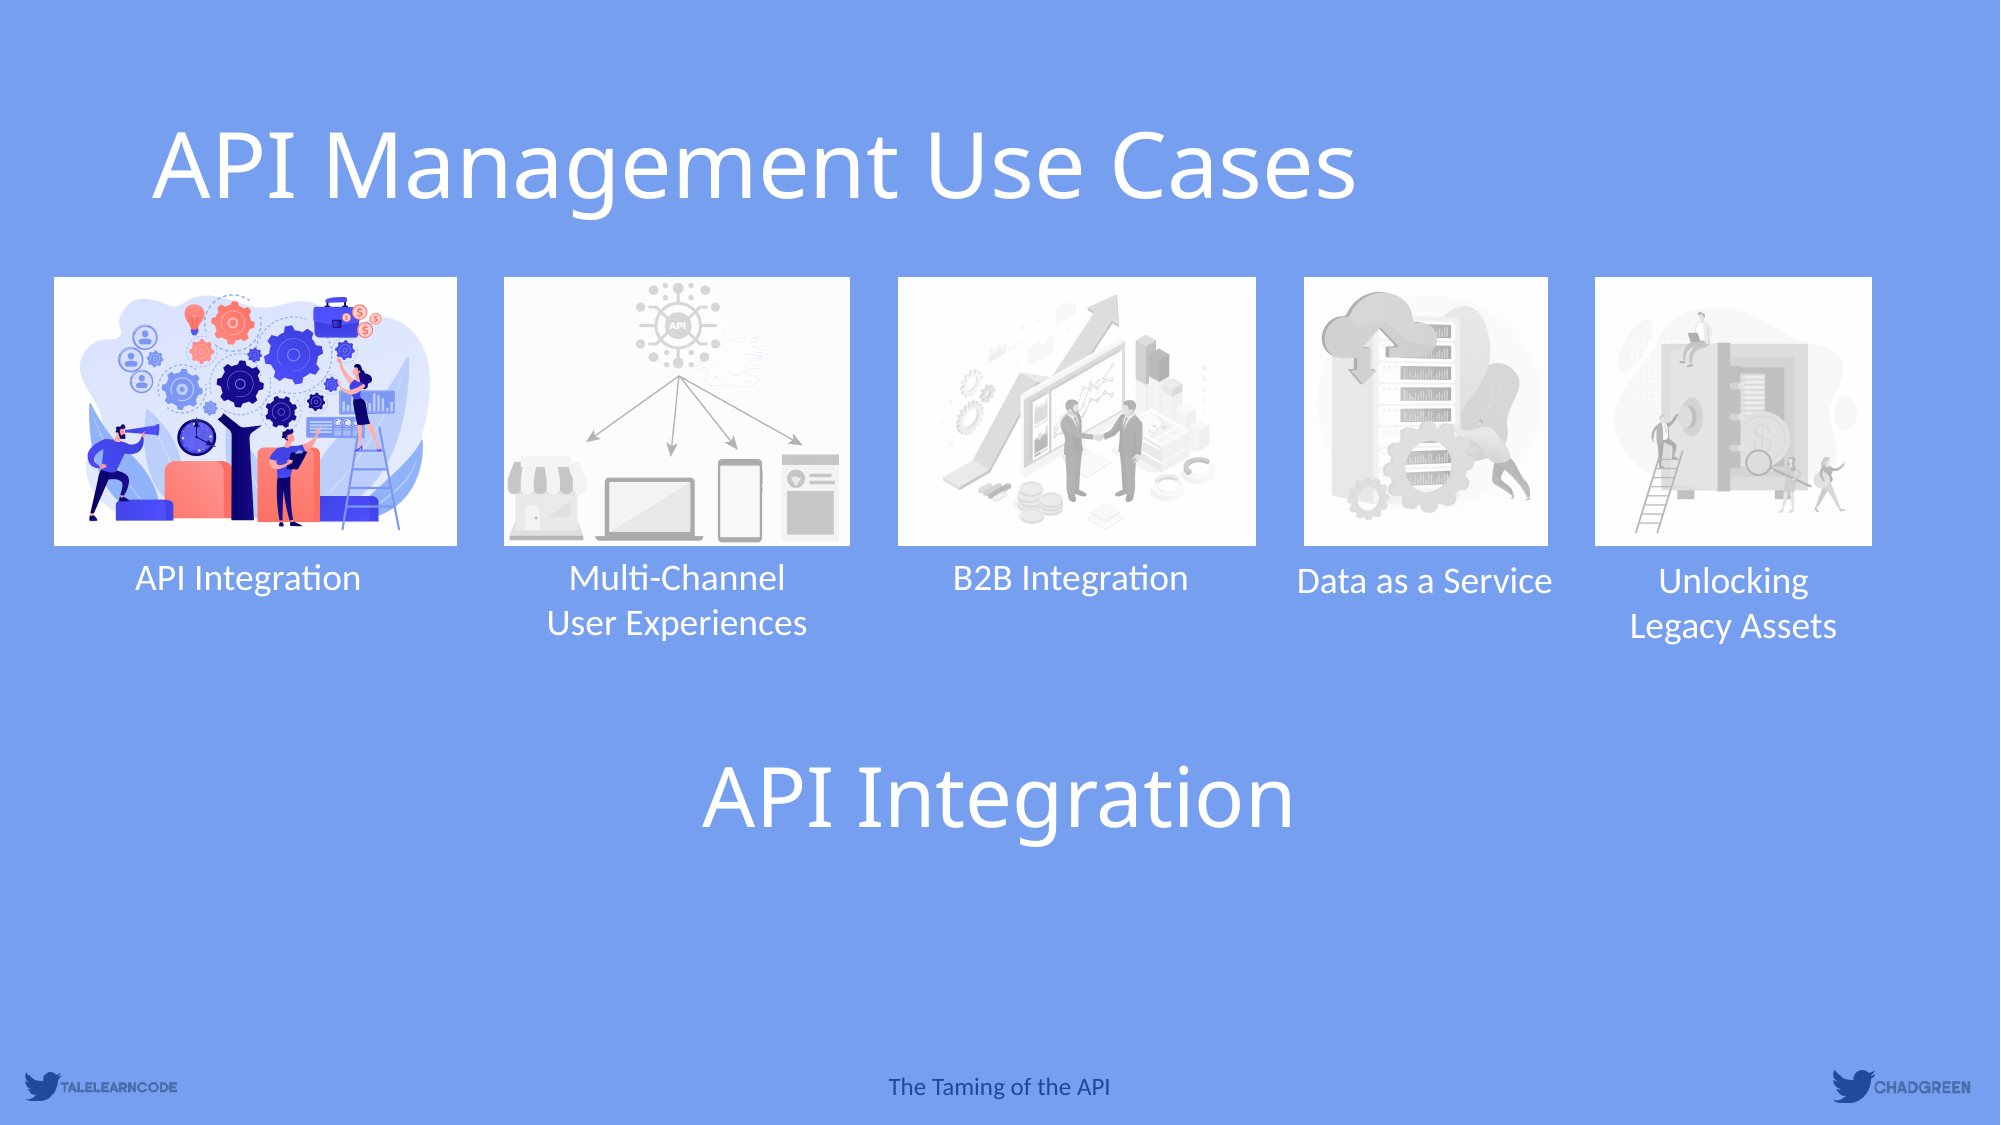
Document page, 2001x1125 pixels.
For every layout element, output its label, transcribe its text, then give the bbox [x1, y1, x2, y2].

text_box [1560, 277, 1907, 655]
title API Management Use Cases [137, 59, 1863, 278]
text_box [54, 277, 457, 606]
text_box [898, 277, 1252, 606]
text_box API Integration [235, 736, 1764, 852]
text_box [504, 277, 850, 652]
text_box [1252, 277, 1560, 610]
